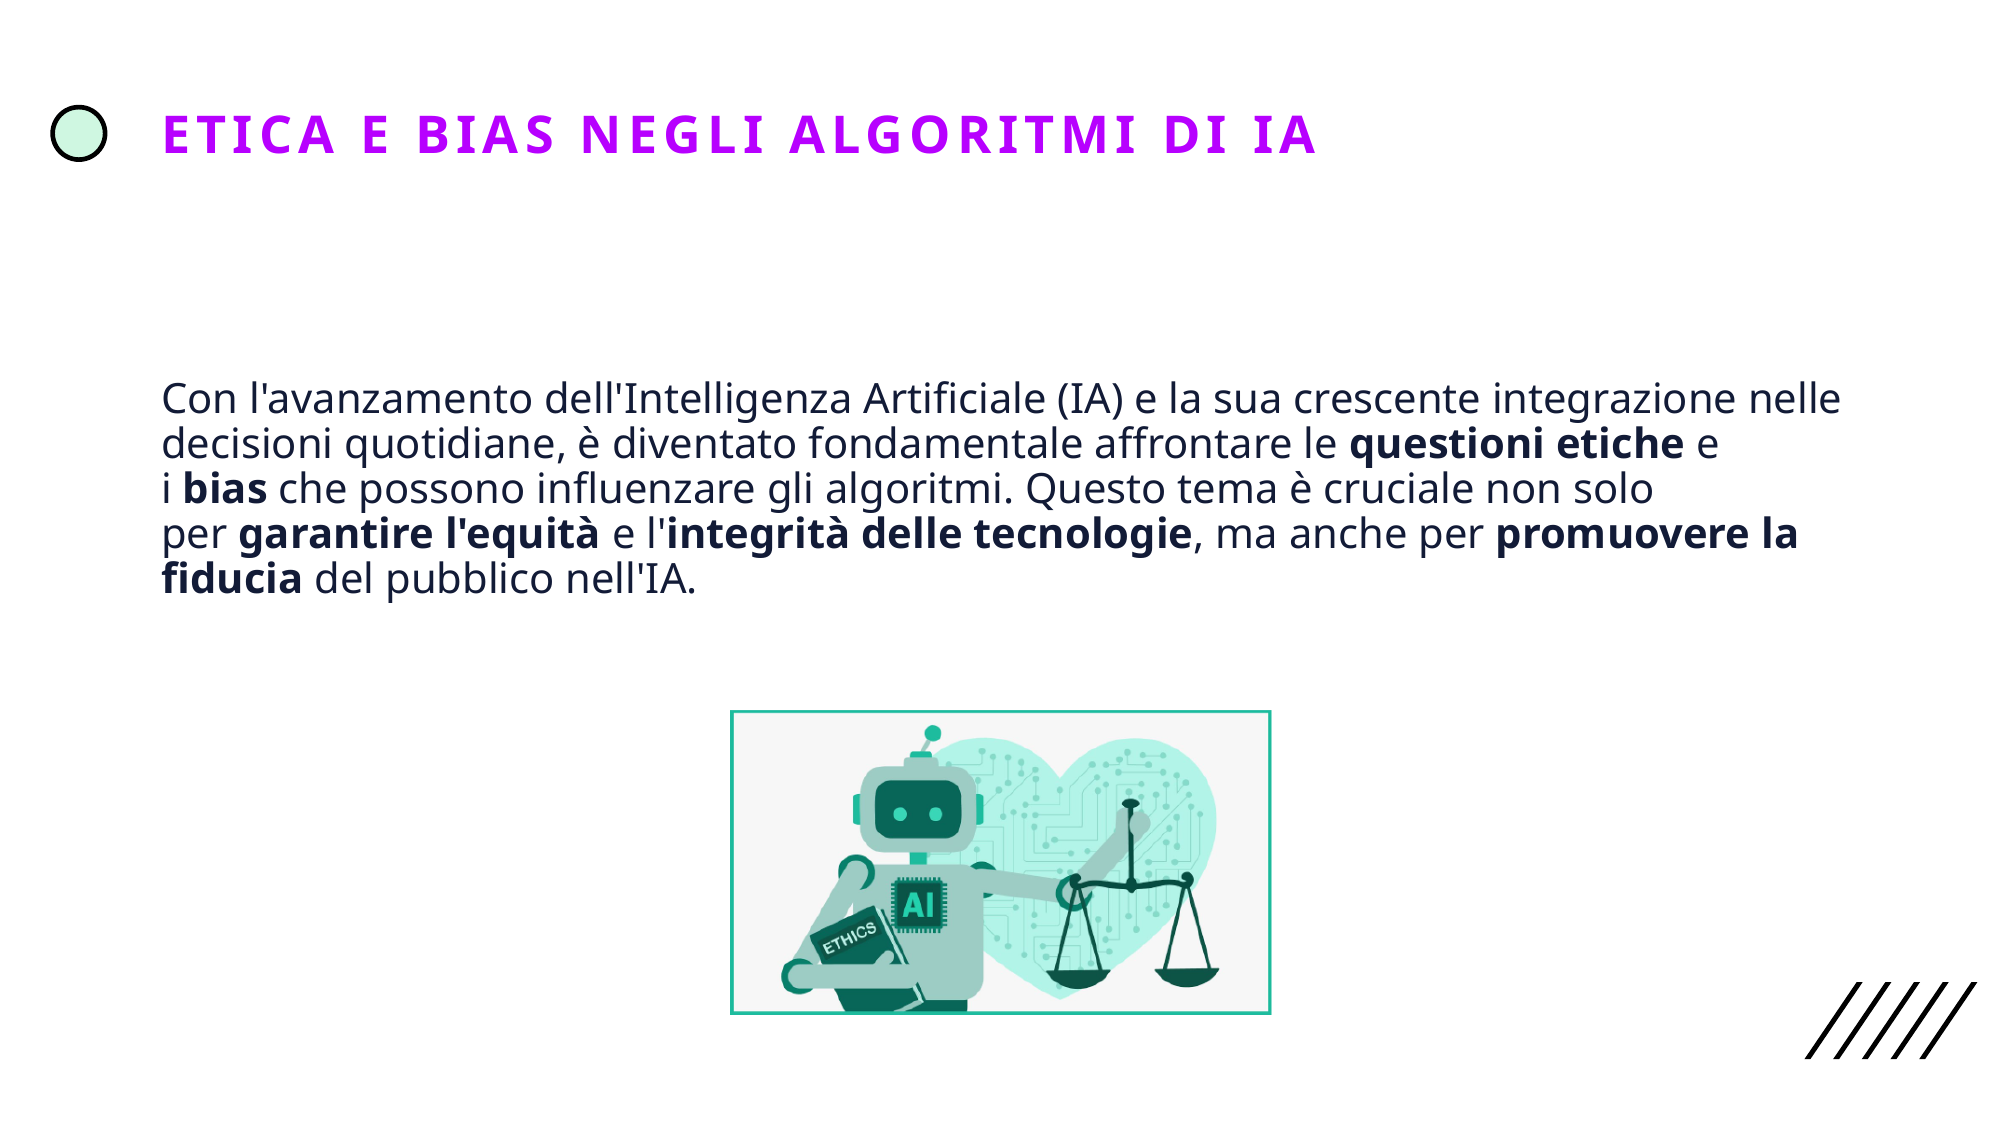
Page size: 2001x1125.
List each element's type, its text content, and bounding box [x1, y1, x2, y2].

picture [728, 702, 1272, 1019]
text_box Etica e bias negli algoritmi di IA [146, 69, 1854, 172]
list Con l'avanzamento dell'Intelligenza Artificiale (IA) e la sua crescente integrazione nelle decisioni quotidiane, è diventato fondamentale affrontare le questioni etiche e i bias che possono influenzare gli algoritmi. Questo tema è cruciale non solo per garantire l'equità e l'integrità delle tecnologie, ma anche per promuovere la fiducia del pubblico nell'IA. [146, 369, 1872, 1036]
